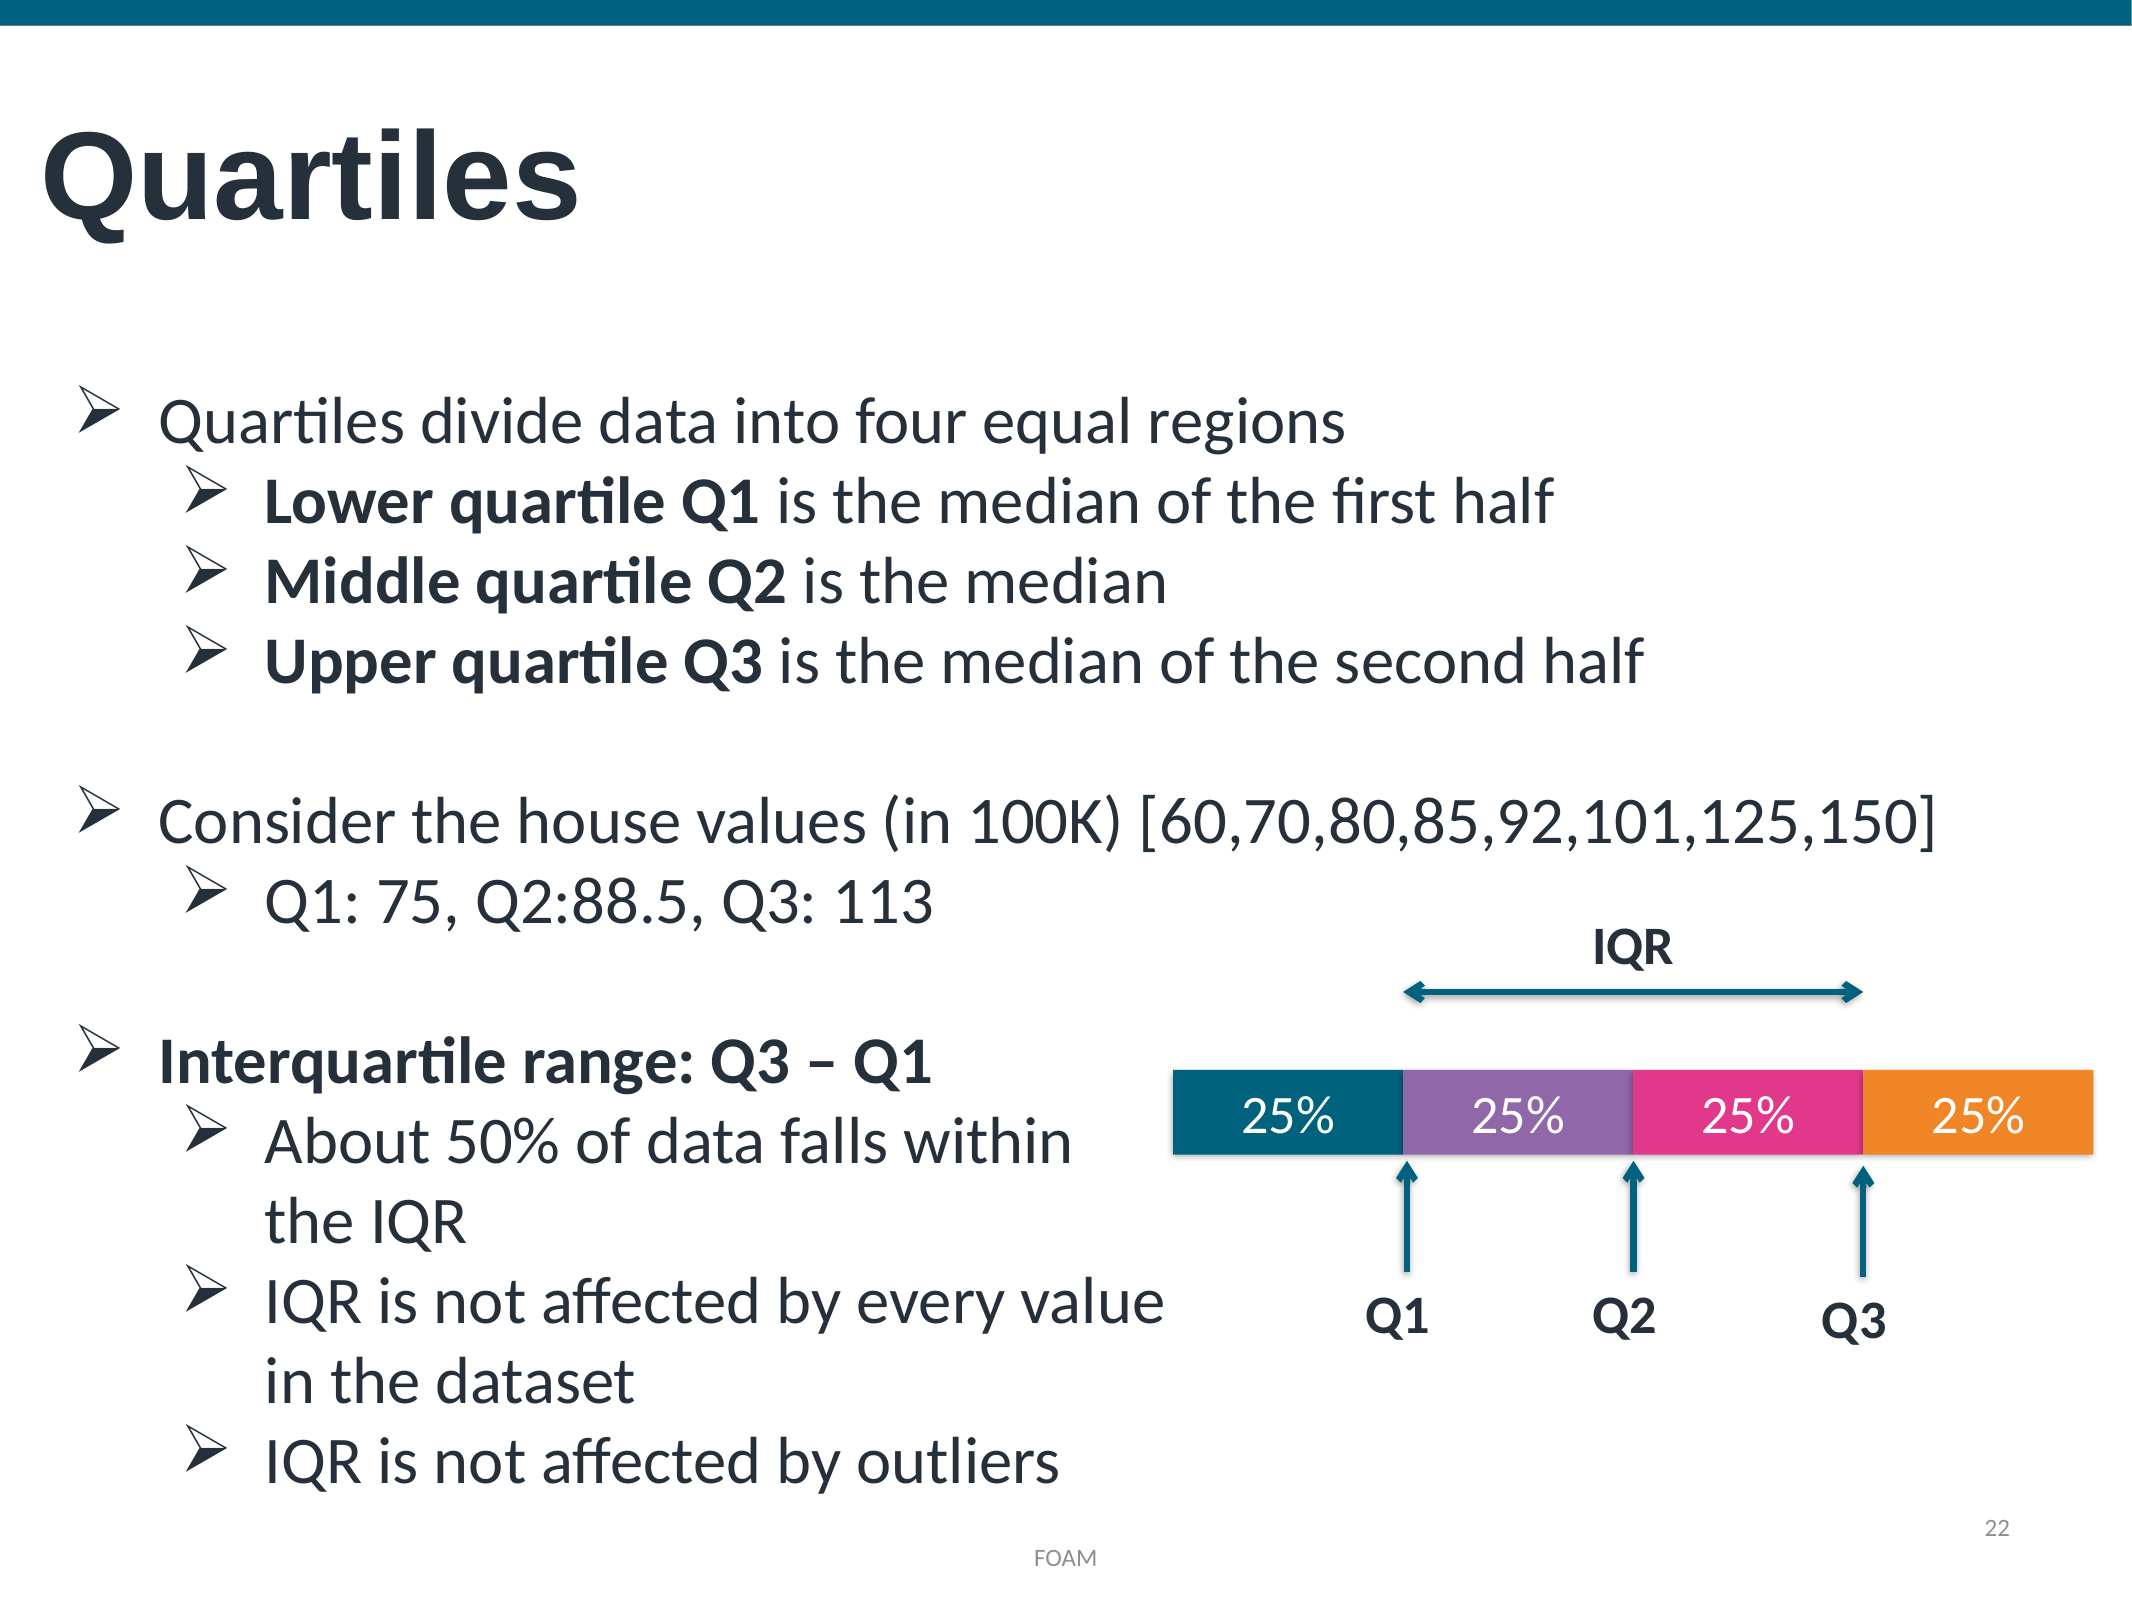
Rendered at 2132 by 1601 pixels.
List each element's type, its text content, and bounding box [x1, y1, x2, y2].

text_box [1172, 902, 2094, 1359]
slide_number 22 [1527, 1483, 2025, 1569]
footer FOAM [728, 1513, 1404, 1599]
text_box [540, 759, 571, 841]
text_box Quartiles [19, 84, 2132, 256]
text_box Quartiles divide data into four equal regions Lower quartile Q1 is the median of the first half Middle quartile Q2 is the median Upper quartile Q3 is the median of the second half Consider the house values (in 100K) [60,70,80,85,92,101,125,150] Q1: 75, Q2:88.5, Q3: 113 Interquartile range: Q3 – Q1 About 50% of data falls within the IQR IQR is not affected by every value in the dataset IQR is not affected by outliers [59, 369, 1983, 1585]
